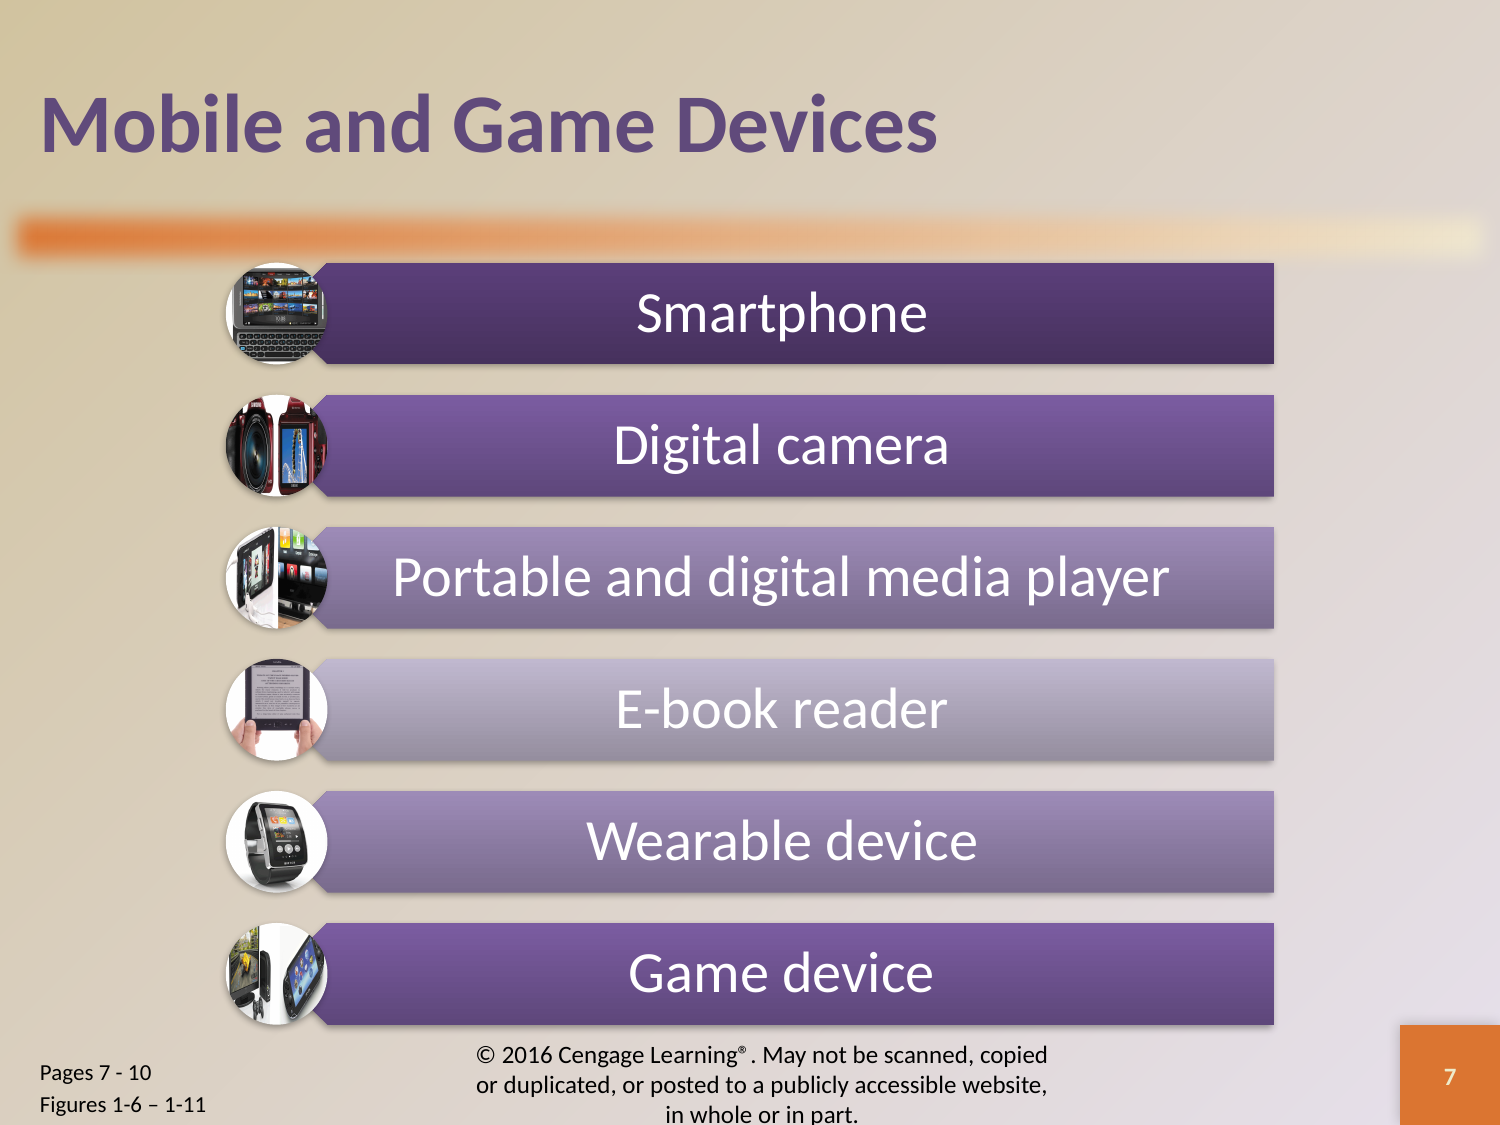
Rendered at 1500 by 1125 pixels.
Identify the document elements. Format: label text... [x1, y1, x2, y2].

title Mobile and Game Devices [24, 24, 1475, 213]
list Pages 7 - 10 Figures 1-6 – 1-11 [24, 1050, 300, 1125]
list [0, 262, 1500, 1026]
footer © 2016 Cengage Learning®. May not be scanned, copied or duplicated, or posted to a publicly accessible website, in whole or in part. [450, 1042, 1075, 1125]
